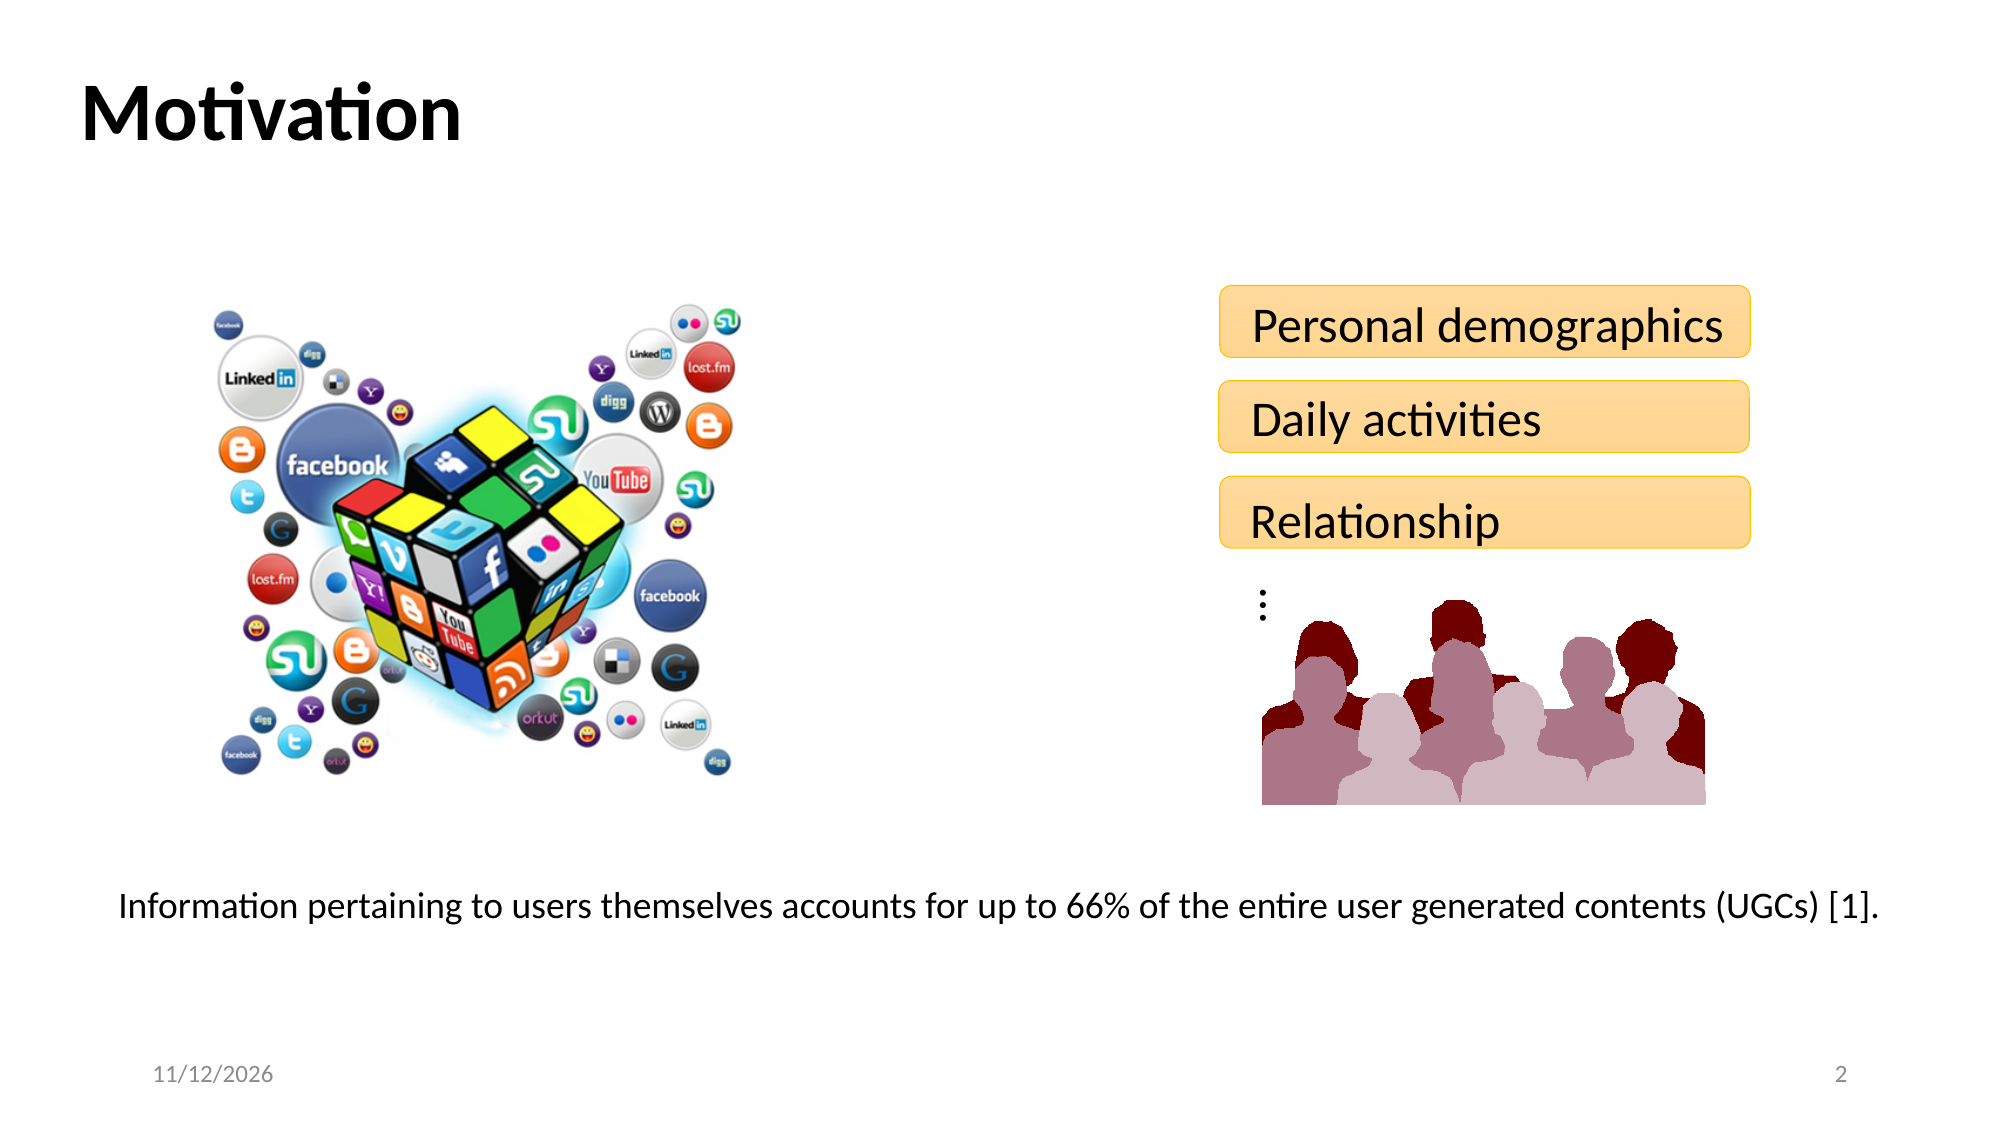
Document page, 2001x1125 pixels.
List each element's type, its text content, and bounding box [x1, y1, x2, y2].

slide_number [137, 1042, 588, 1103]
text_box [1219, 285, 1751, 362]
slide_number 2 [1412, 1042, 1863, 1103]
picture [1262, 597, 1706, 805]
text_box Motivation [59, 49, 1641, 165]
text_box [1218, 379, 1750, 456]
text_box Information pertaining to users themselves accounts for up to 66% of the entire user generated contents (UGCs) [1]. [103, 874, 2000, 934]
text_box … [1226, 574, 1318, 625]
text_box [1219, 476, 1751, 557]
picture [175, 285, 762, 815]
